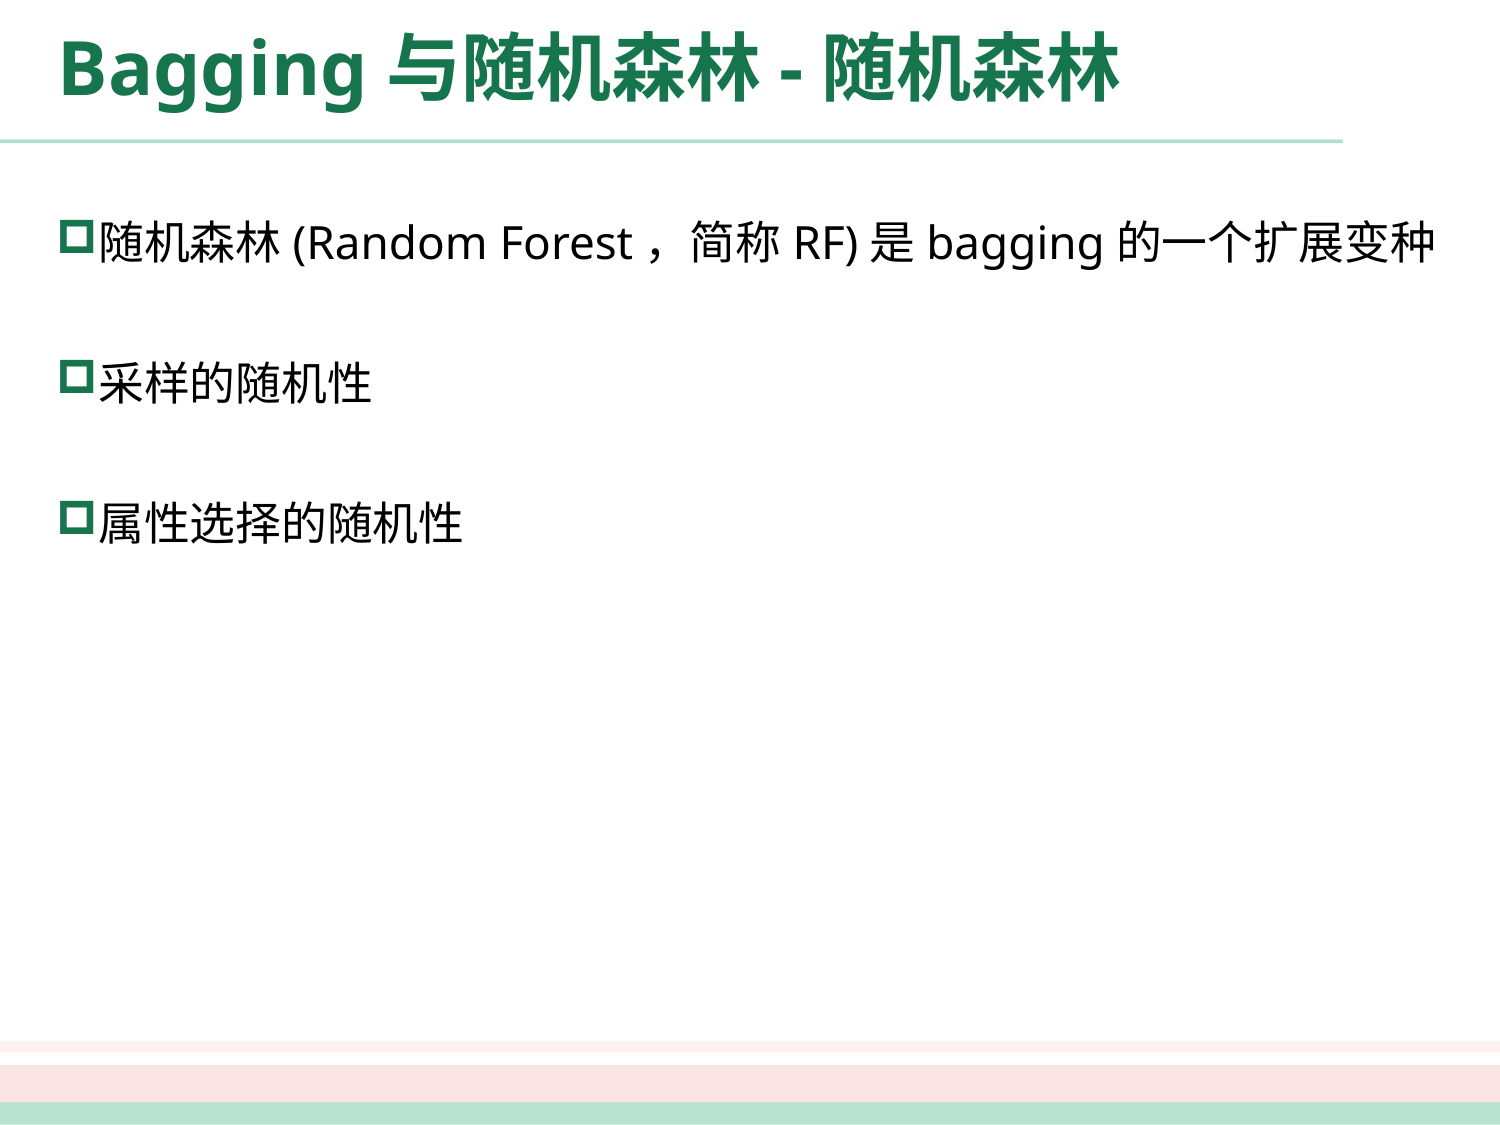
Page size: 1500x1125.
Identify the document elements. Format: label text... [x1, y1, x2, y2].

title Bagging与随机森林-随机森林 [42, 7, 1337, 135]
text_box 随机森林(Random Forest，简称RF)是bagging的一个扩展变种 采样的随机性 属性选择的随机性 [41, 212, 1455, 762]
picture [0, 0, 1500, 1125]
